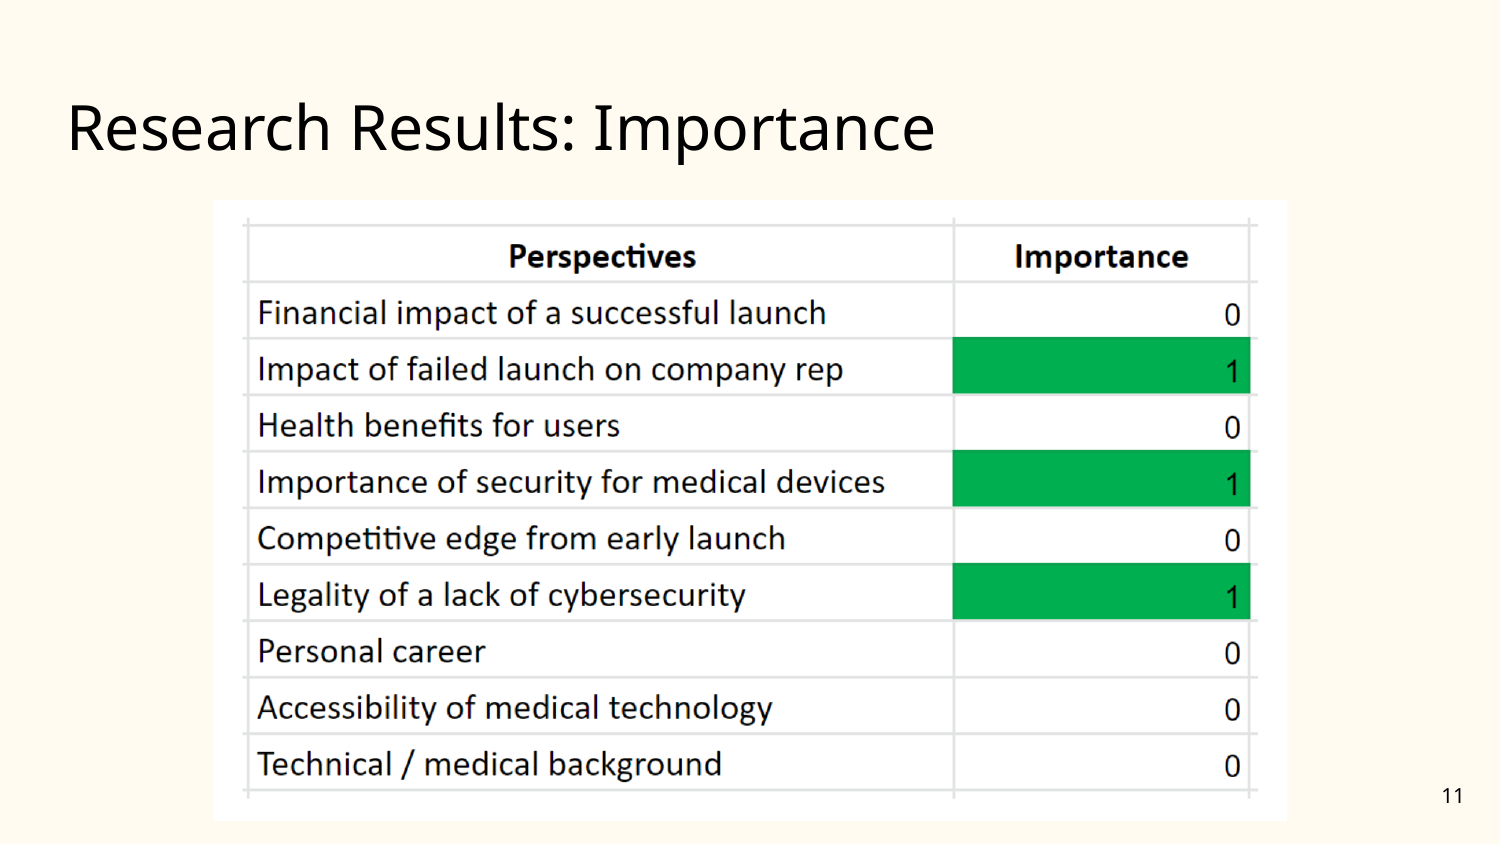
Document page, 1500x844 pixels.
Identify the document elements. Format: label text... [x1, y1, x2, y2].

title Research Results: Importance [51, 72, 1449, 174]
slide_number ‹#› [1389, 764, 1480, 830]
picture [213, 200, 1287, 821]
